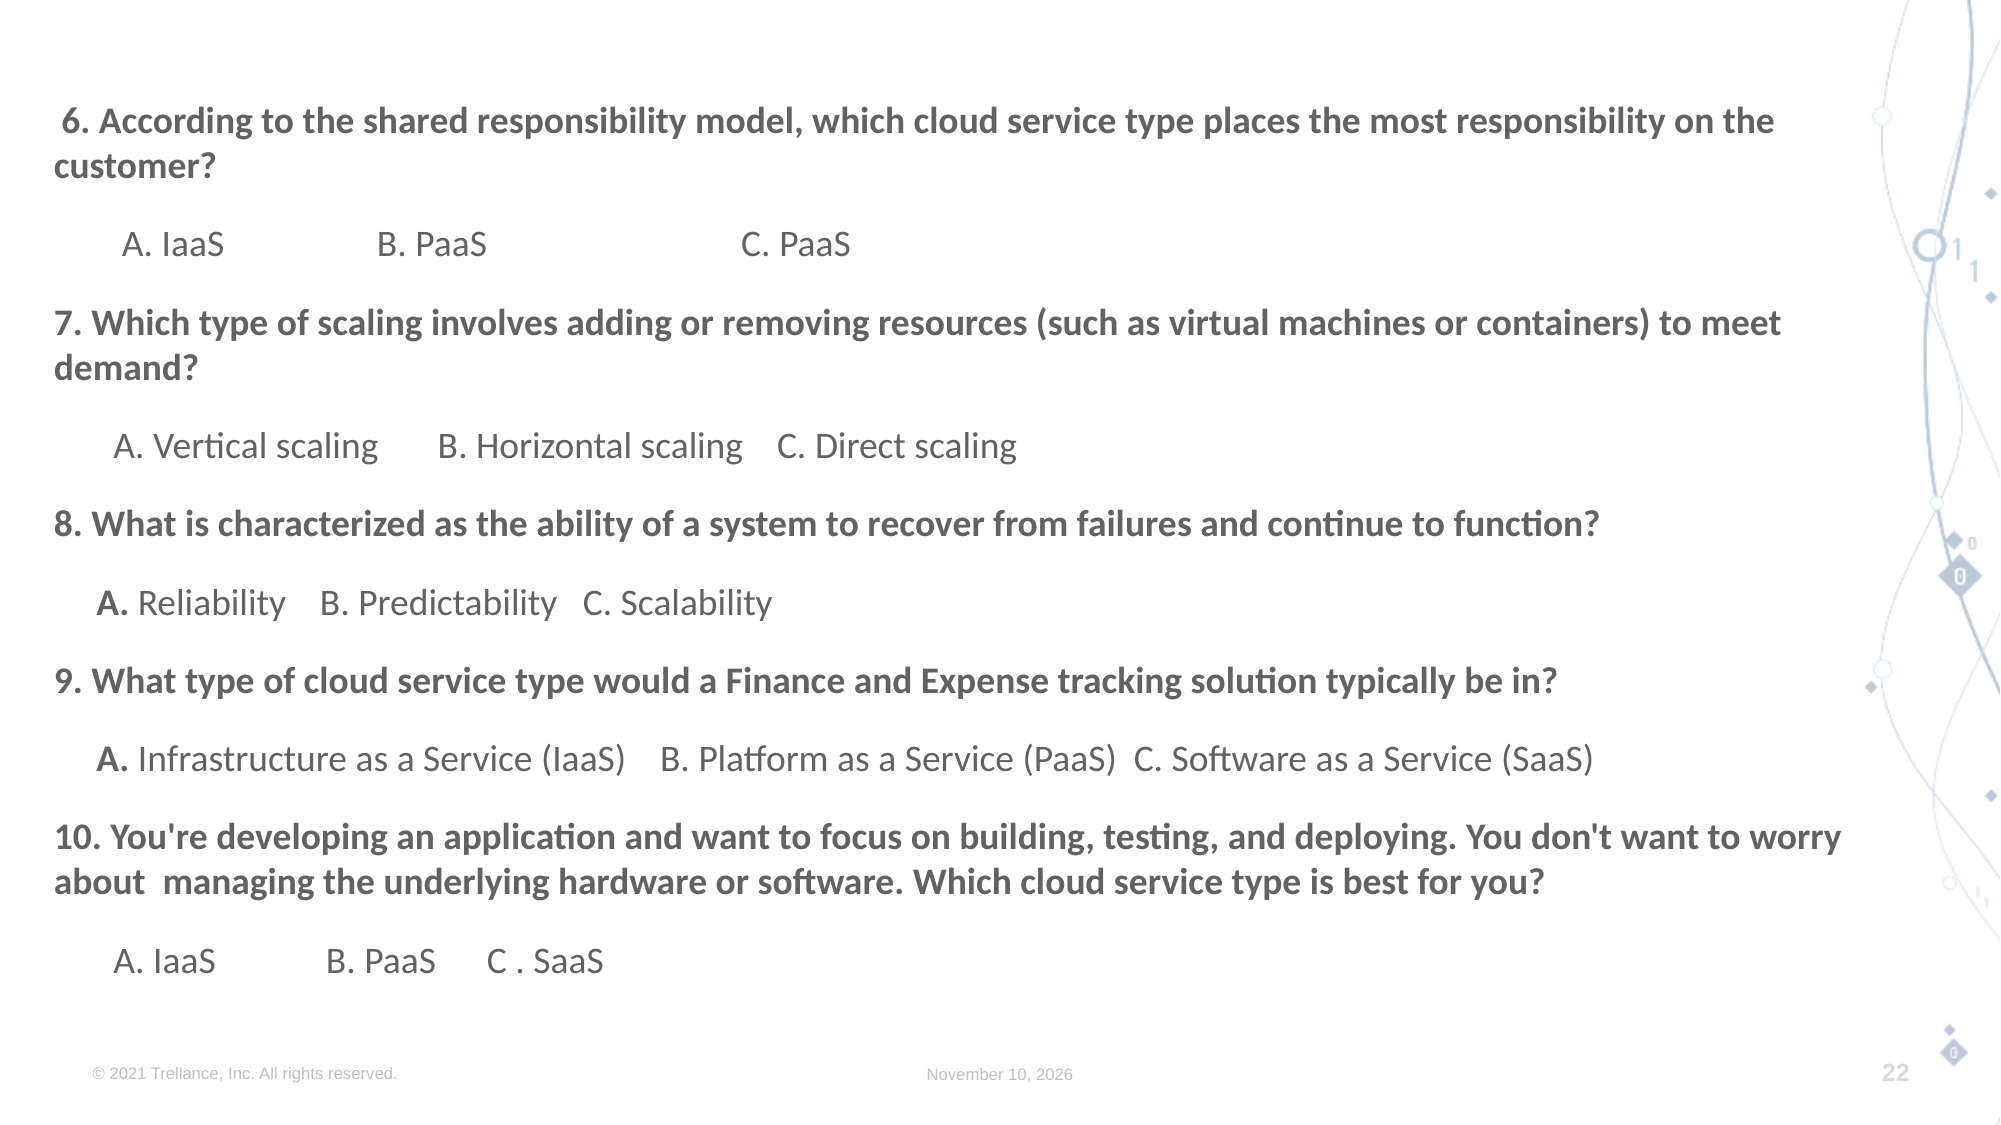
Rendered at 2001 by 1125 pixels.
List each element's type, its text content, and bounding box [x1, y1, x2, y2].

slide_number 22 [1843, 1049, 1925, 1103]
footer © 2021 Trellance, Inc. All rights reserved. [77, 1042, 753, 1103]
list 6. According to the shared responsibility model, which cloud service type places the most responsibility on the customer? A. IaaS B. PaaS C. PaaS 7. Which type of scaling involves adding or removing resources (such as virtual machines or containers) to meet demand? A. Vertical scaling B. Horizontal scaling C. Direct scaling 8. What is characterized as the ability of a system to recover from failures and continue to function? A. Reliability B. Predictability C. Scalability 9. What type of cloud service type would a Finance and Expense tracking solution typically be in? A. Infrastructure as a Service (IaaS) B. Platform as a Service (PaaS) C. Software as a Service (SaaS) 10. You're developing an application and want to focus on building, testing, and deploying. You don't want to worry about managing the underlying hardware or software. Which cloud service type is best for you? A. IaaS B. PaaS C . SaaS [53, 96, 1925, 1008]
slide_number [781, 1044, 1219, 1105]
